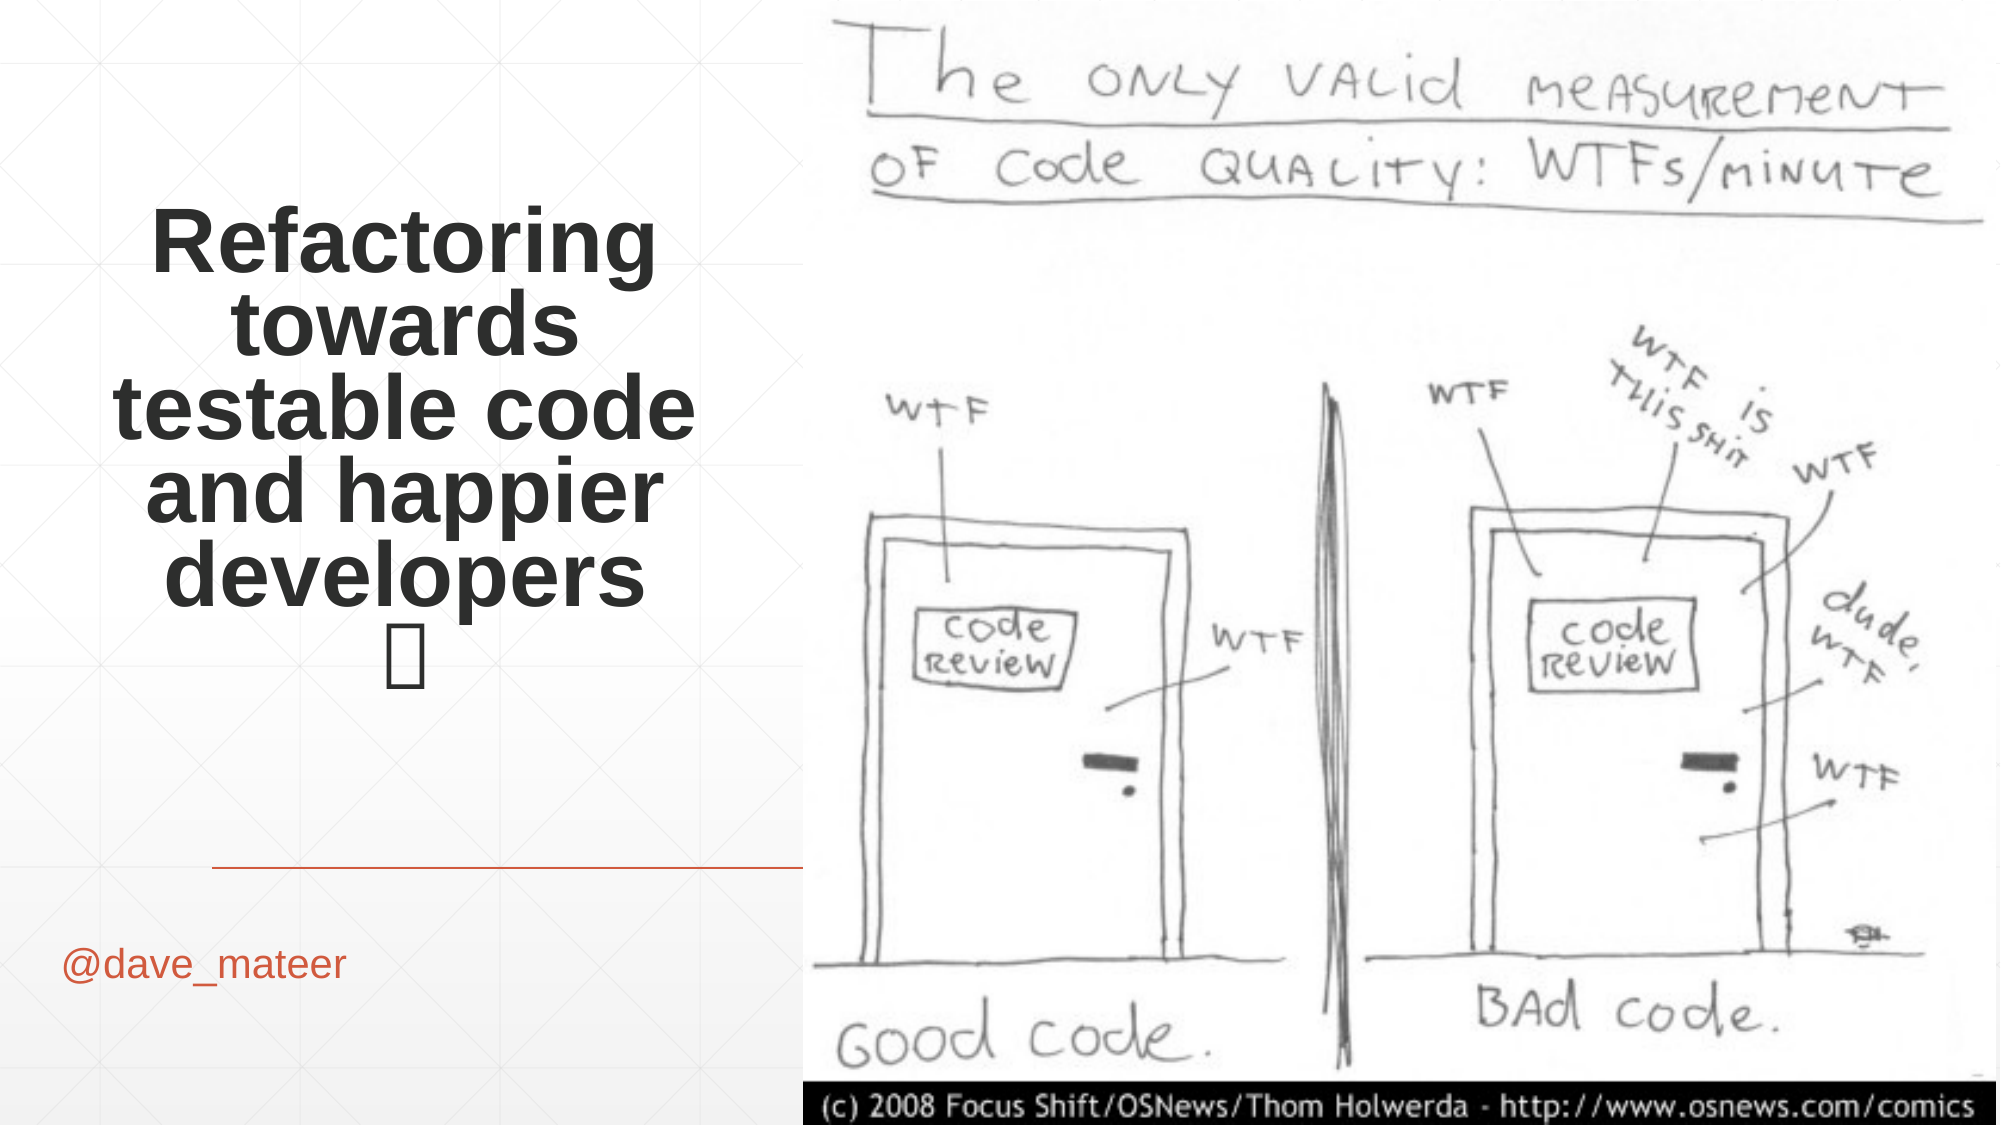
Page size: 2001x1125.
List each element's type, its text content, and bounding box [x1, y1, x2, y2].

title Refactoring towards testable code and happier developers  [69, 237, 742, 715]
picture [802, 1, 1996, 1125]
subtitle @dave_mateer [45, 935, 456, 1011]
